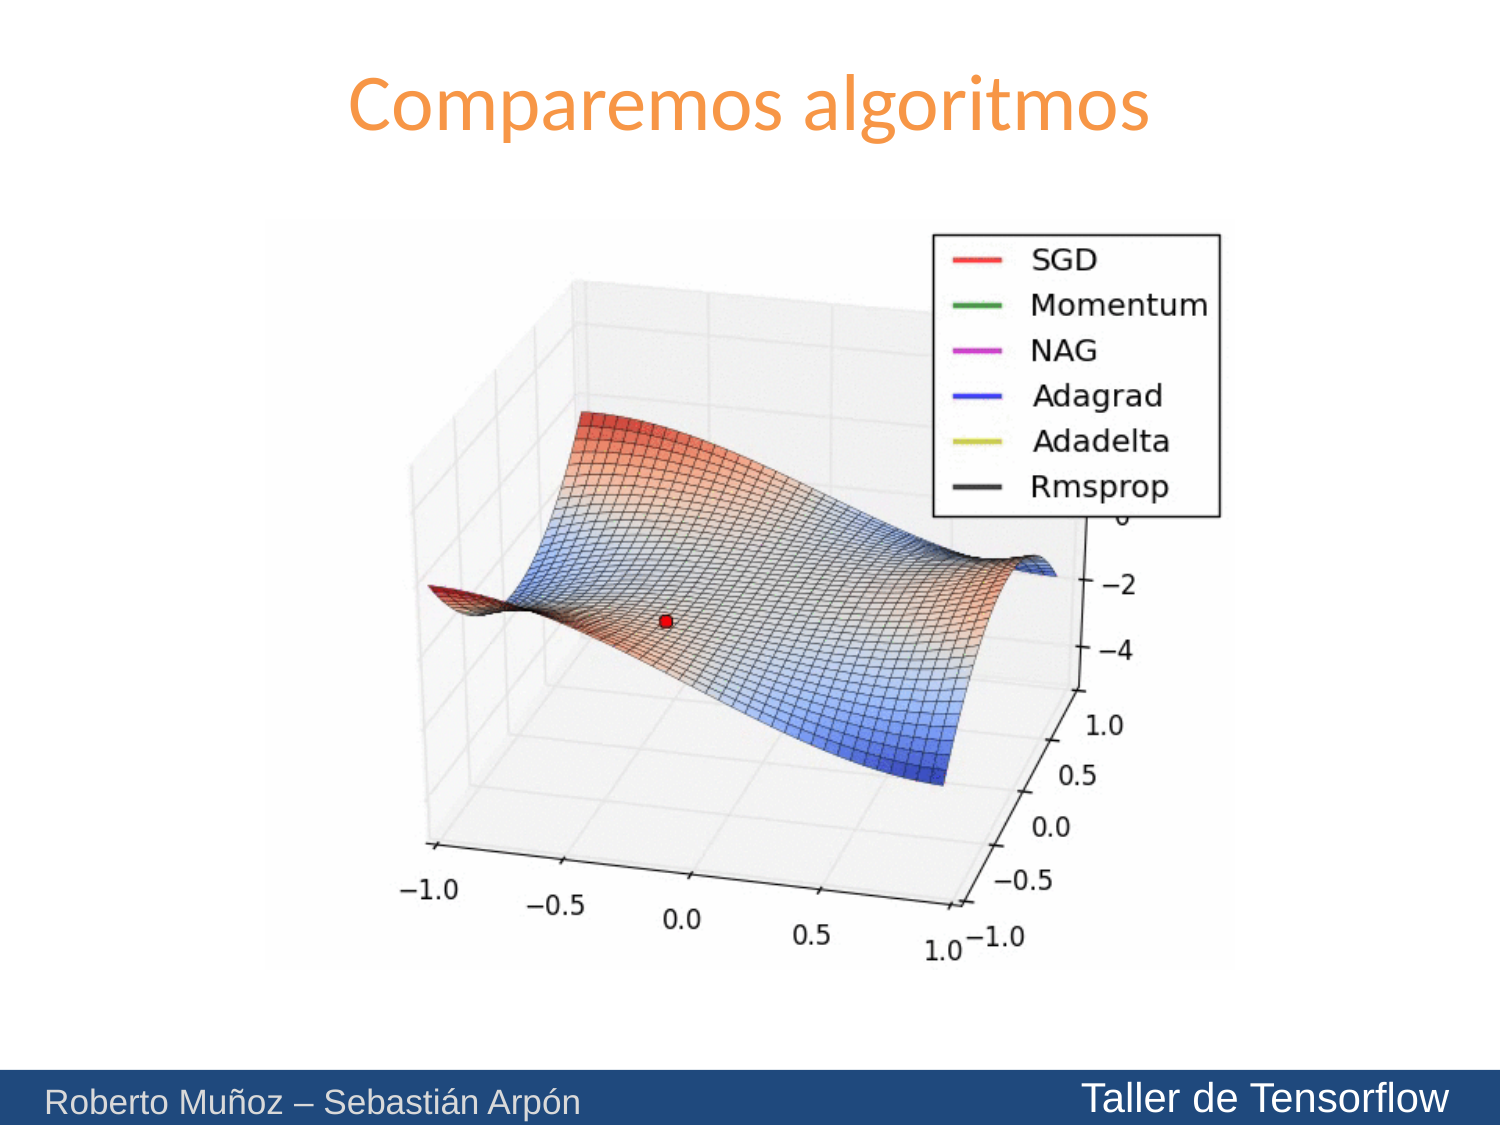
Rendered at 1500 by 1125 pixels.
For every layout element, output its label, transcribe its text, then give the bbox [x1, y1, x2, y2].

title Comparemos algoritmos [211, 42, 1289, 156]
picture [265, 219, 1235, 971]
